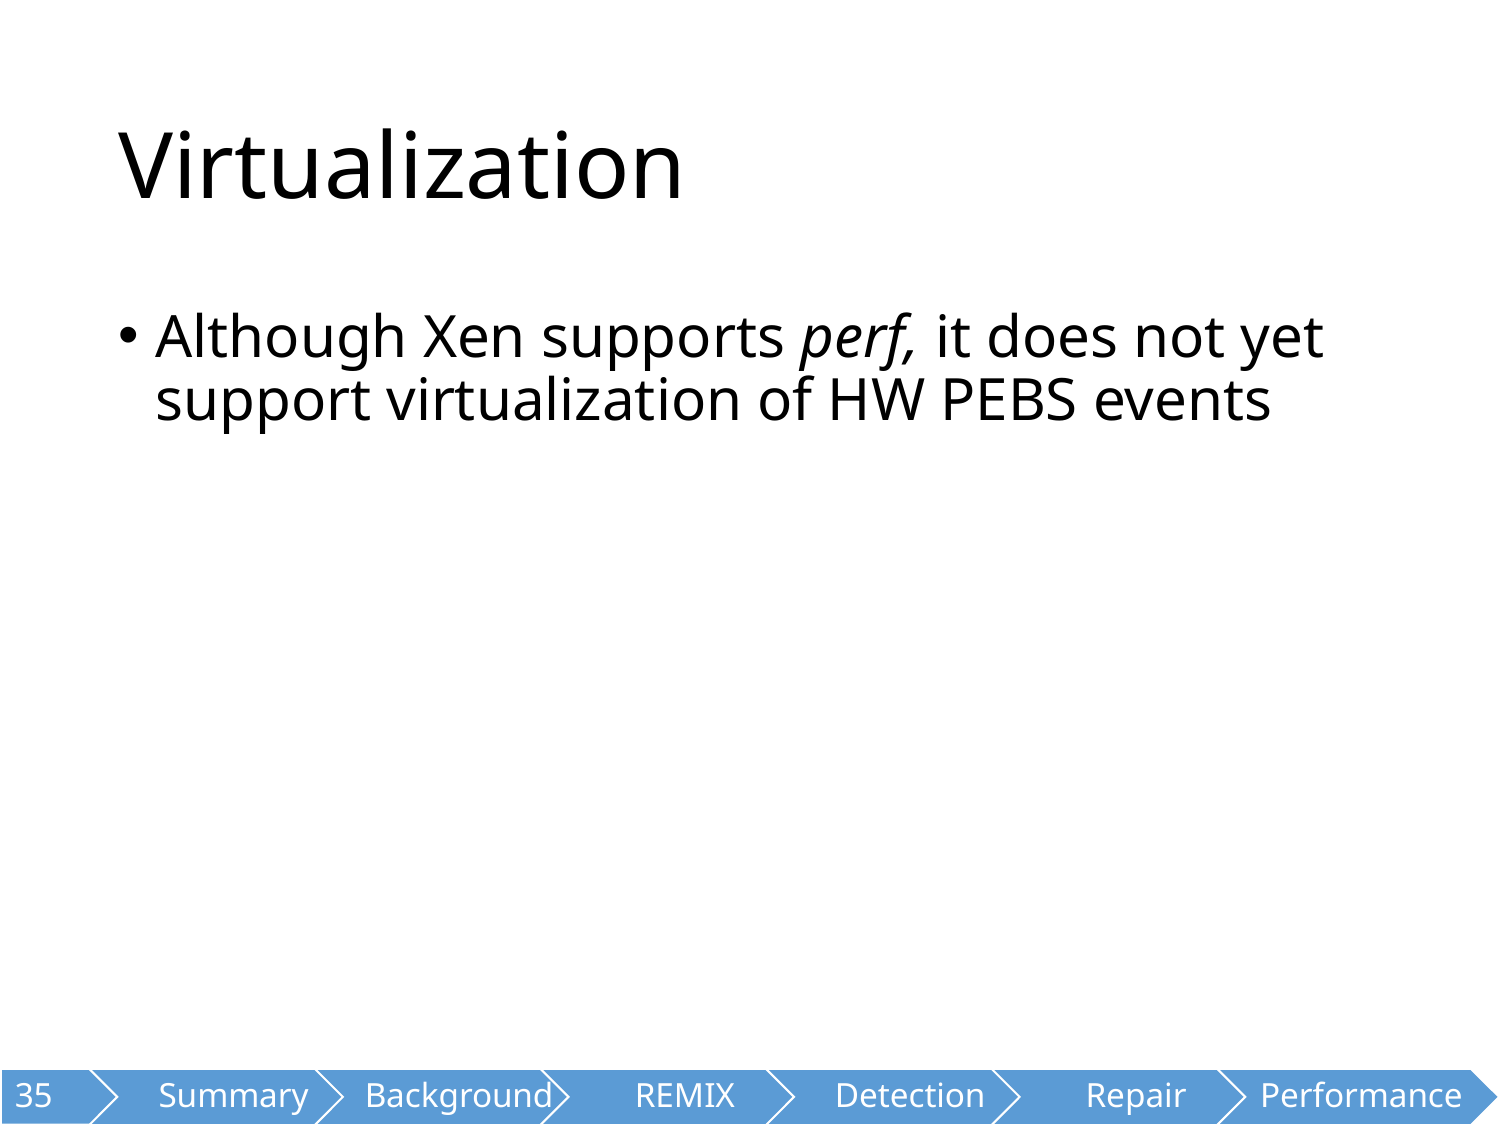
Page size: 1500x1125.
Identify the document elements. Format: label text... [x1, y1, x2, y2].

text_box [0, 1068, 1500, 1125]
title Virtualization [103, 59, 1397, 278]
list Although Xen supports perf, it does not yet support virtualization of HW PEBS events [103, 299, 1397, 1014]
